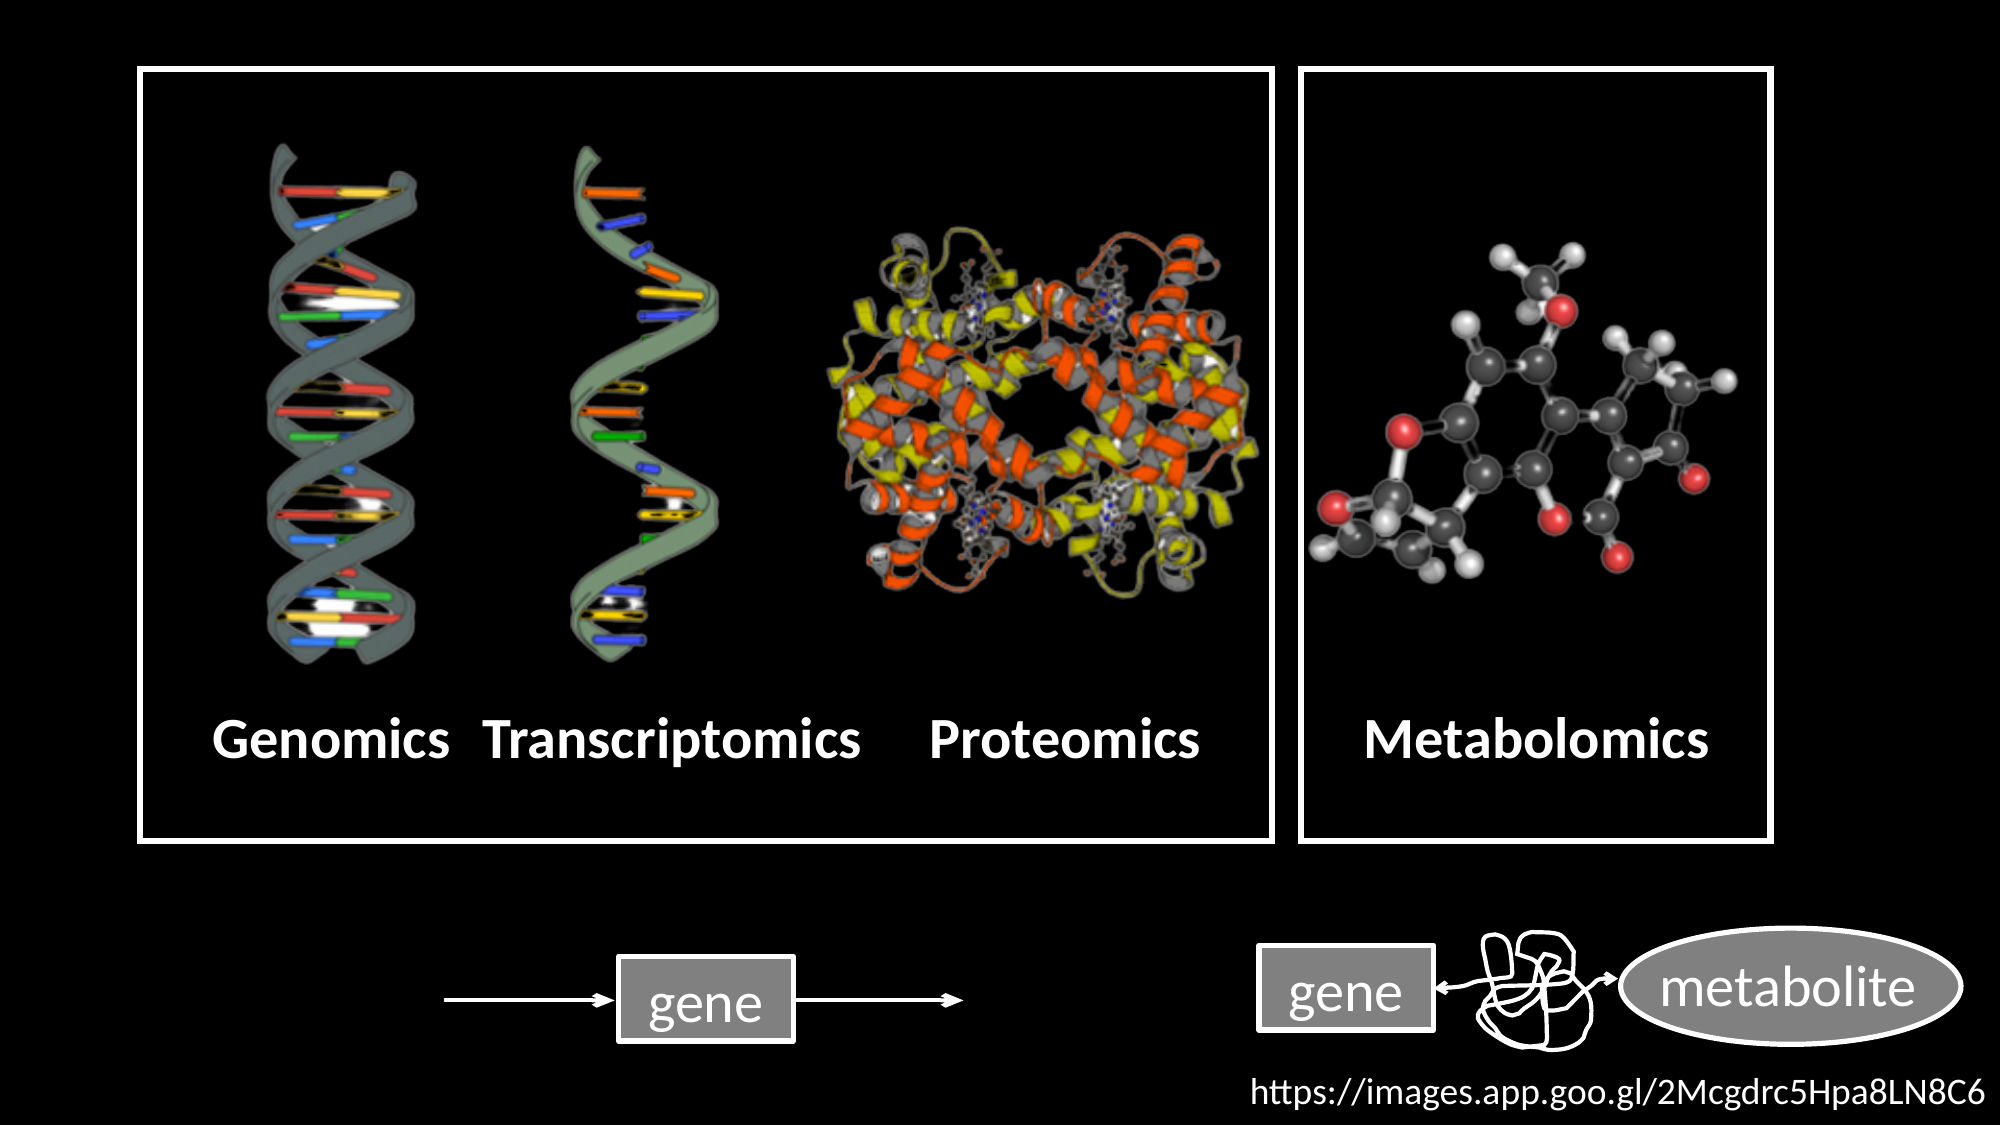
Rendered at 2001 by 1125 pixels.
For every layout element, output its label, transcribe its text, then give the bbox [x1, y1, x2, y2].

text_box https://images.app.goo.gl/2Mcgdrc5Hpa8LN8C6 [1234, 1059, 2000, 1120]
text_box [139, 68, 1273, 842]
text_box gene [1258, 945, 1434, 1031]
text_box [1433, 930, 1619, 1052]
text_box [1300, 68, 1771, 842]
text_box gene [618, 956, 794, 1042]
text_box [192, 100, 1749, 779]
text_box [1620, 928, 1961, 1045]
